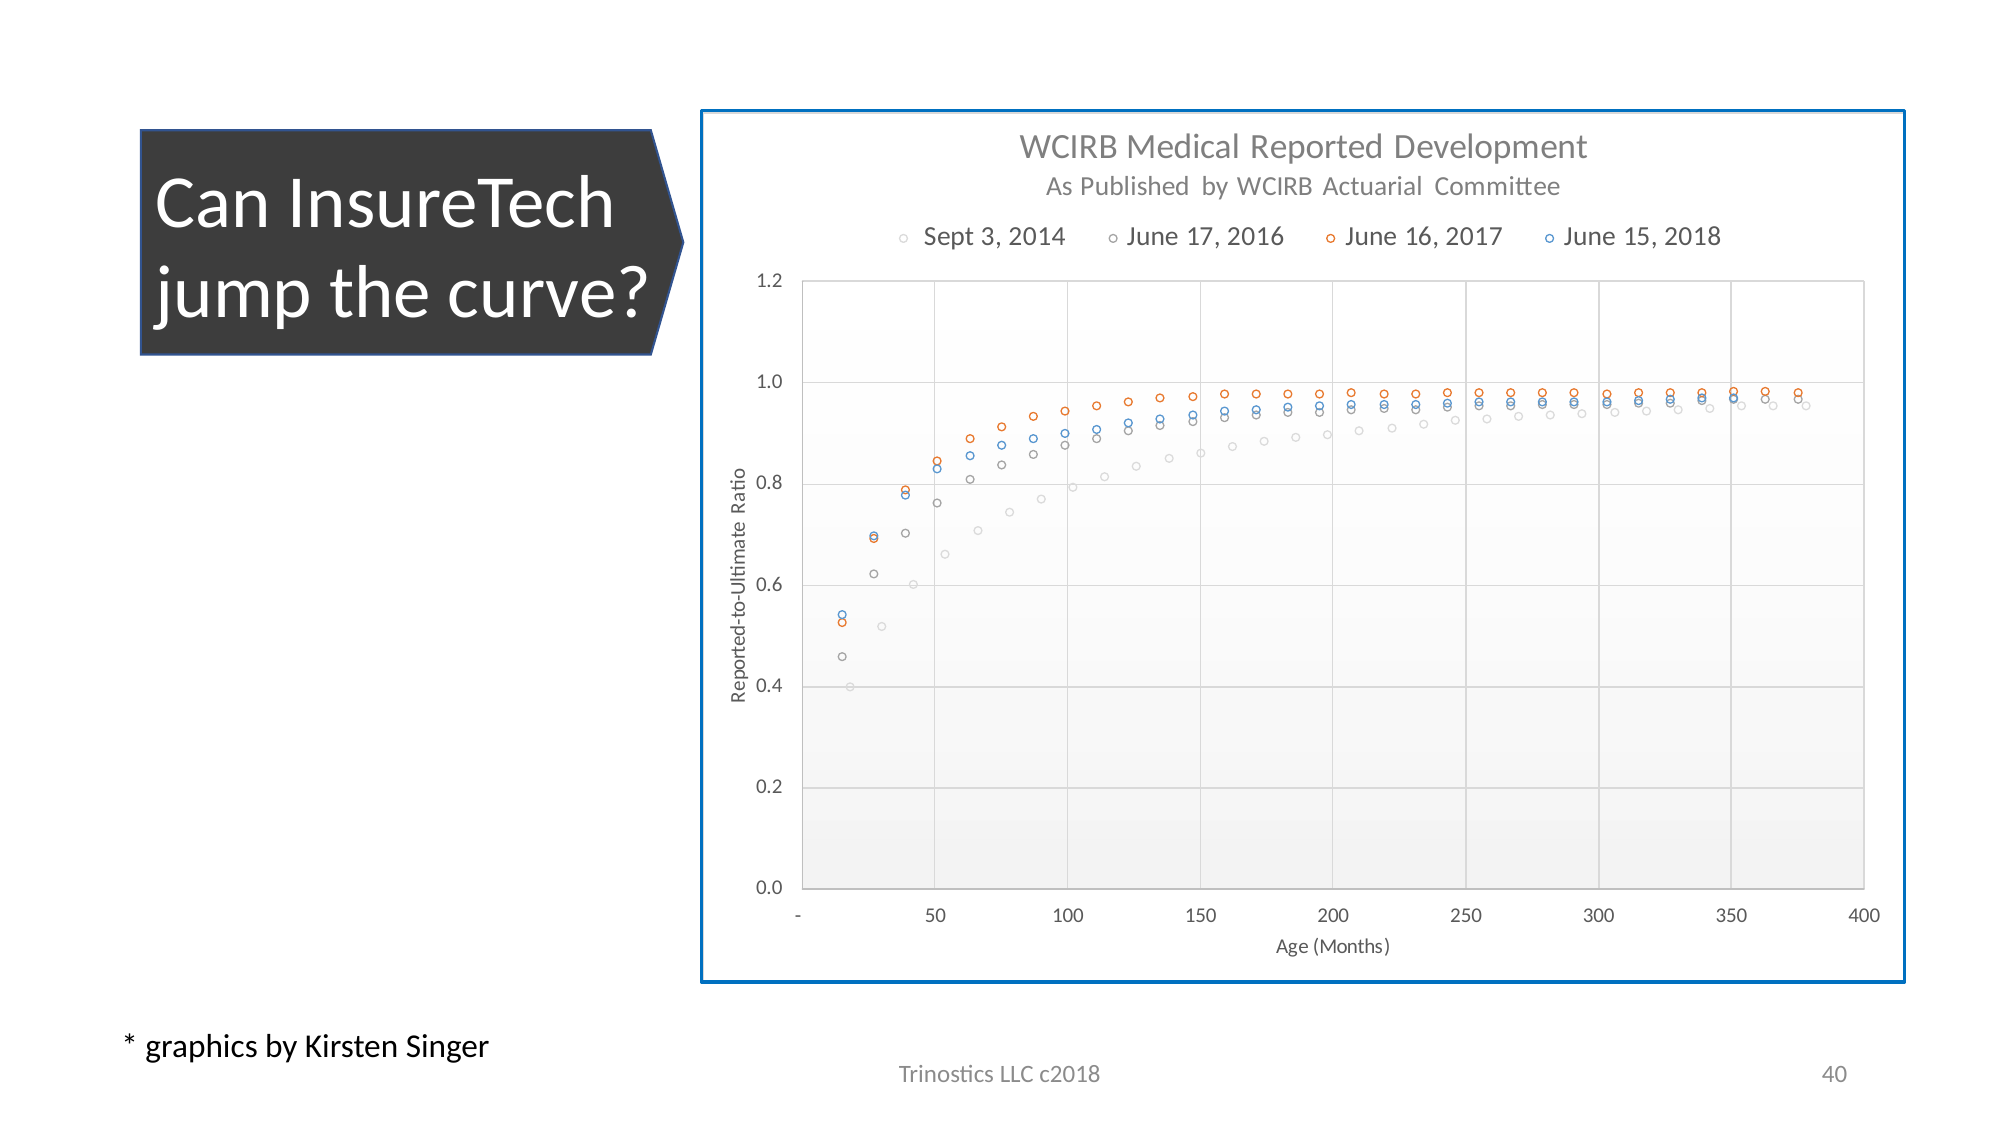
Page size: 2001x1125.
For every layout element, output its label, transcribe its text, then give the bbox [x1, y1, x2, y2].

text_box Can InsureTech jump the curve? [139, 129, 685, 356]
text_box * graphics by Kirsten Singer [106, 1017, 527, 1072]
footer Trinostics LLC c2018 [662, 1042, 1338, 1103]
picture [702, 112, 1903, 981]
slide_number 40 [1412, 1042, 1863, 1103]
